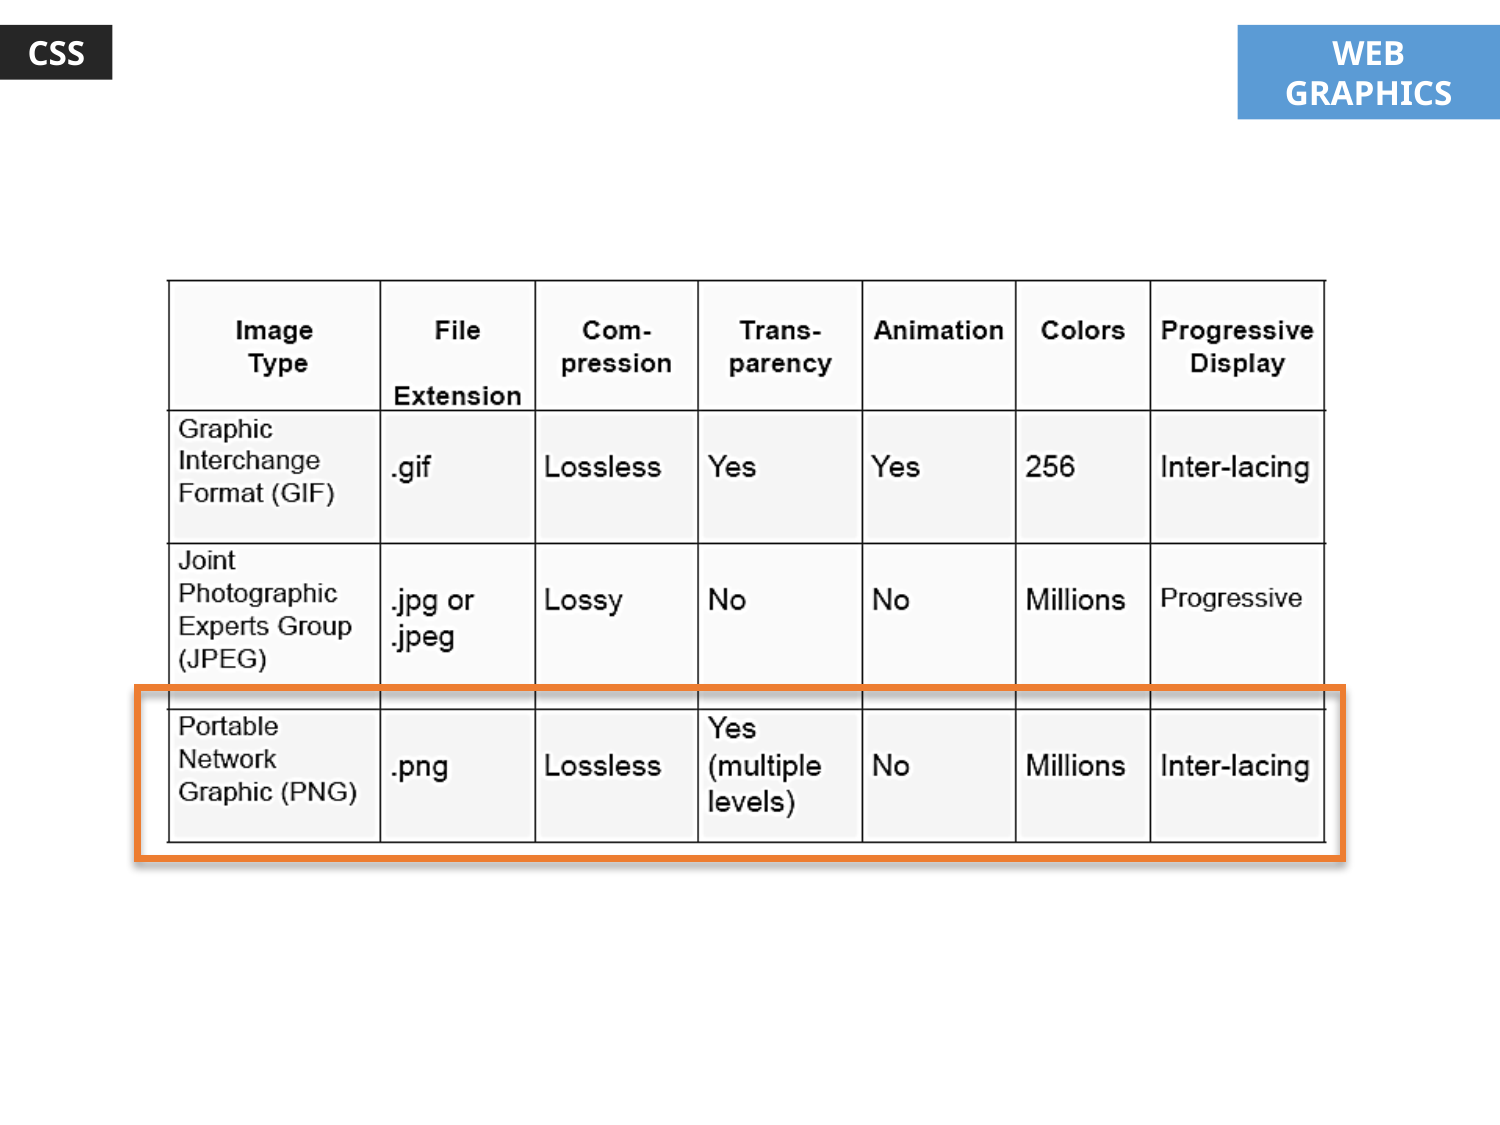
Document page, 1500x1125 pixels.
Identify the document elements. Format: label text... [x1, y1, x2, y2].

picture [156, 266, 1344, 859]
text_box WEB GRAPHICS [1237, 24, 1500, 120]
text_box [136, 686, 1344, 860]
text_box CSS [0, 24, 113, 80]
